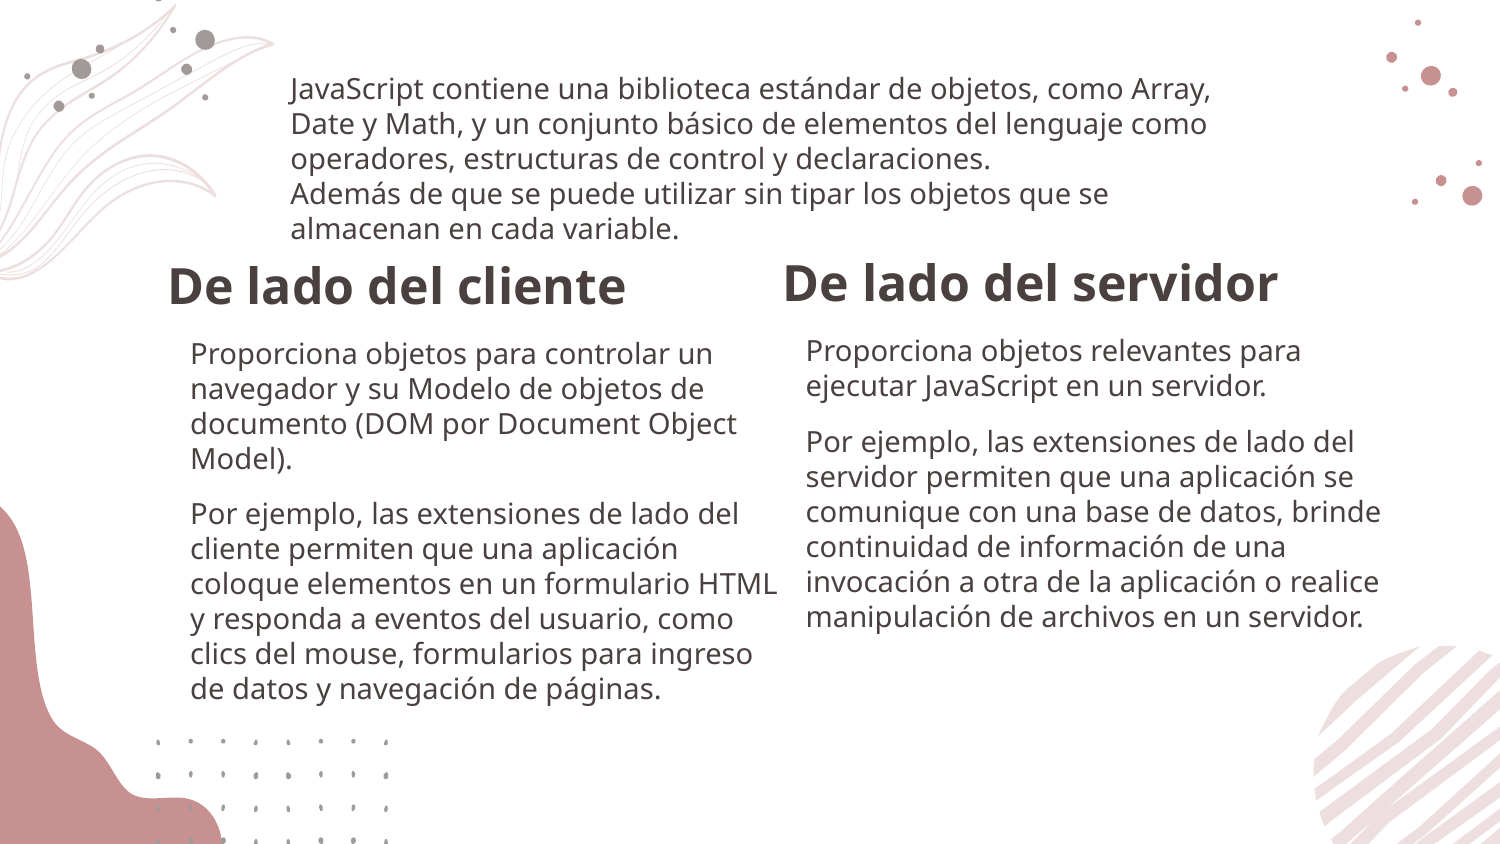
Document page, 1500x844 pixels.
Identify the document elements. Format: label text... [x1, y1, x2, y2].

subtitle JavaScript contiene una biblioteca estándar de objetos, como Array, Date y Math, y un conjunto básico de elementos del lenguaje como operadores, estructuras de control y declaraciones. Además de que se puede utilizar sin tipar los objetos que se almacenan en cada variable. [275, 55, 1260, 239]
text_box De lado del cliente Proporciona objetos para controlar un navegador y su Modelo de objetos de documento (DOM por Document Object Model). Por ejemplo, las extensiones de lado del cliente permiten que una aplicación coloque elementos en un formulario HTML y responda a eventos del usuario, como clics del mouse, formularios para ingreso de datos y navegación de páginas. [152, 239, 796, 778]
text_box De lado del servidor Proporciona objetos relevantes para ejecutar JavaScript en un servidor. Por ejemplo, las extensiones de lado del servidor permiten que una aplicación se comunique con una base de datos, brinde continuidad de información de una invocación a otra de la aplicación o realice manipulación de archivos en un servidor. [767, 236, 1412, 775]
